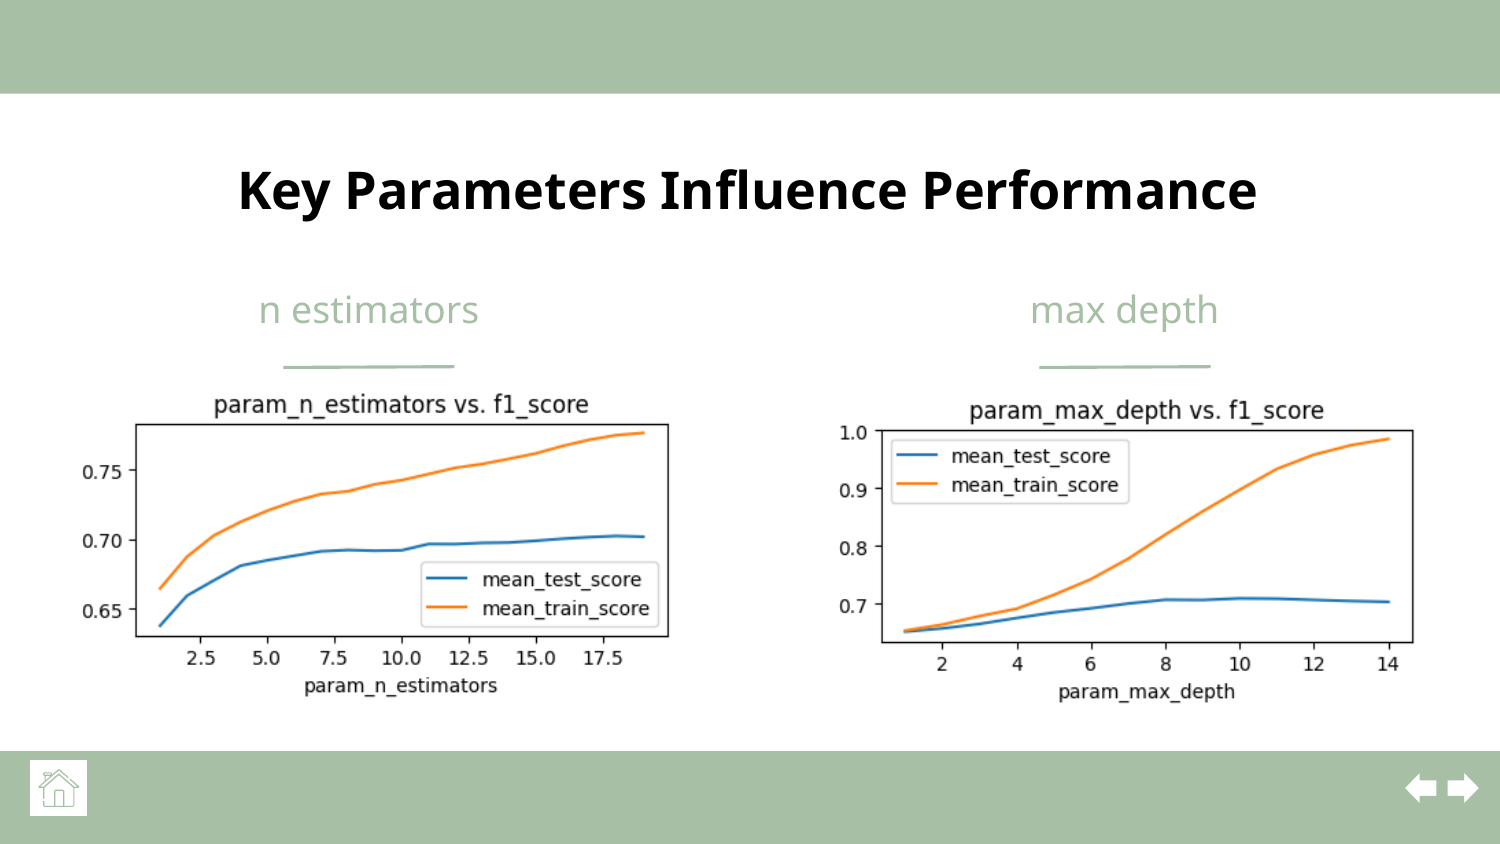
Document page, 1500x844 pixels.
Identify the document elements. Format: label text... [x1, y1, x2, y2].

text_box [1446, 770, 1481, 806]
picture [66, 380, 680, 709]
title Key Parameters Influence Performance [79, 142, 1417, 233]
subtitle n estimators [179, 261, 559, 347]
text_box [29, 758, 88, 818]
text_box [1403, 771, 1438, 806]
subtitle max depth [935, 261, 1315, 347]
text_box [38, 769, 80, 807]
picture [823, 386, 1426, 715]
